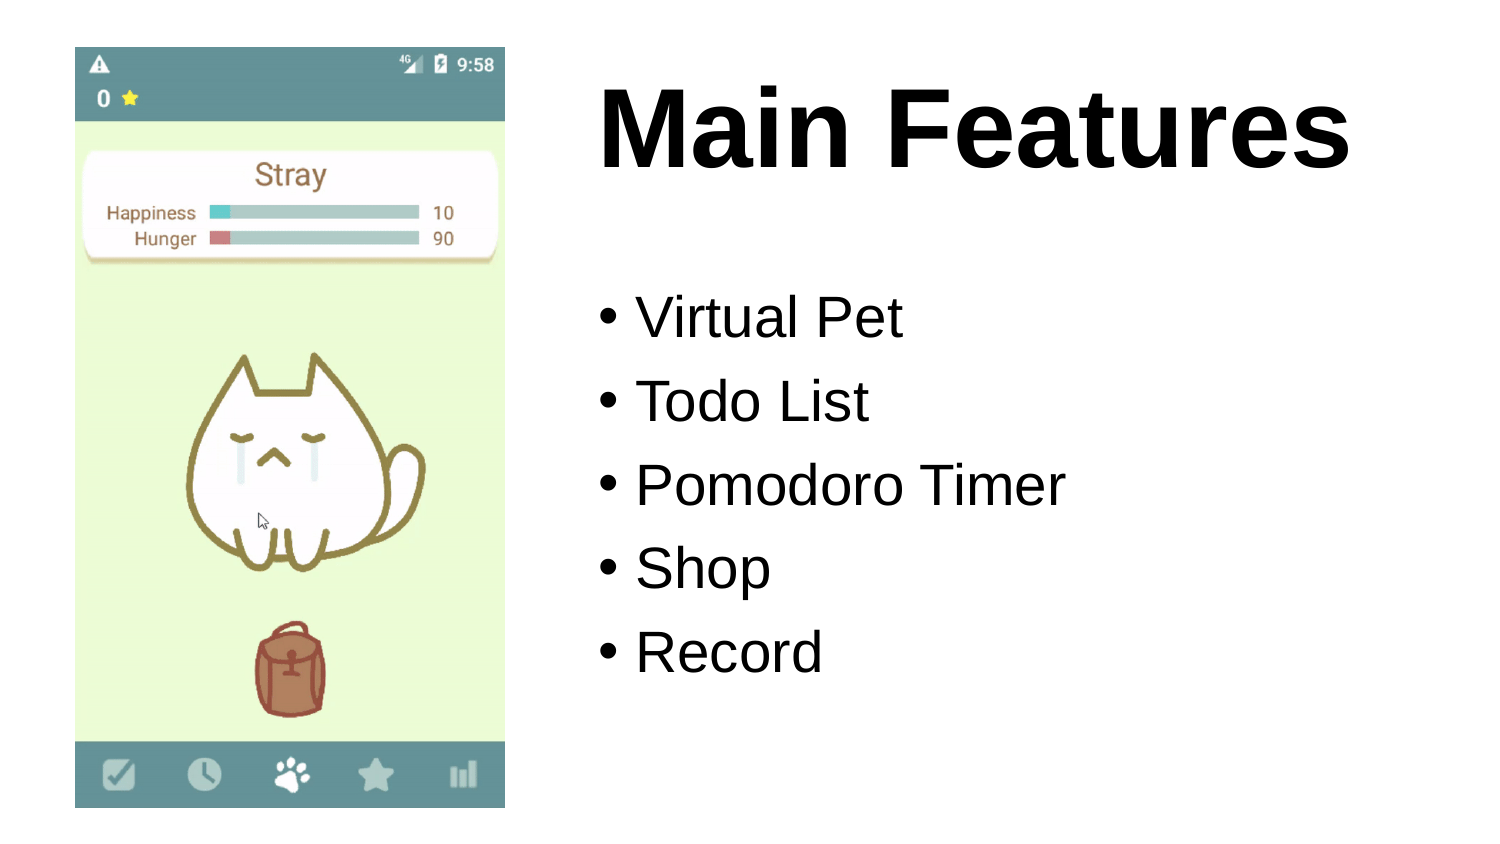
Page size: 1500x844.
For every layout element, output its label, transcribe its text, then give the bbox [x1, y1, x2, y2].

text_box Main Features [112, 22, 1500, 241]
text_box Virtual Pet Todo List Pomodoro Timer Shop Record [583, 280, 1239, 766]
picture [75, 46, 505, 808]
